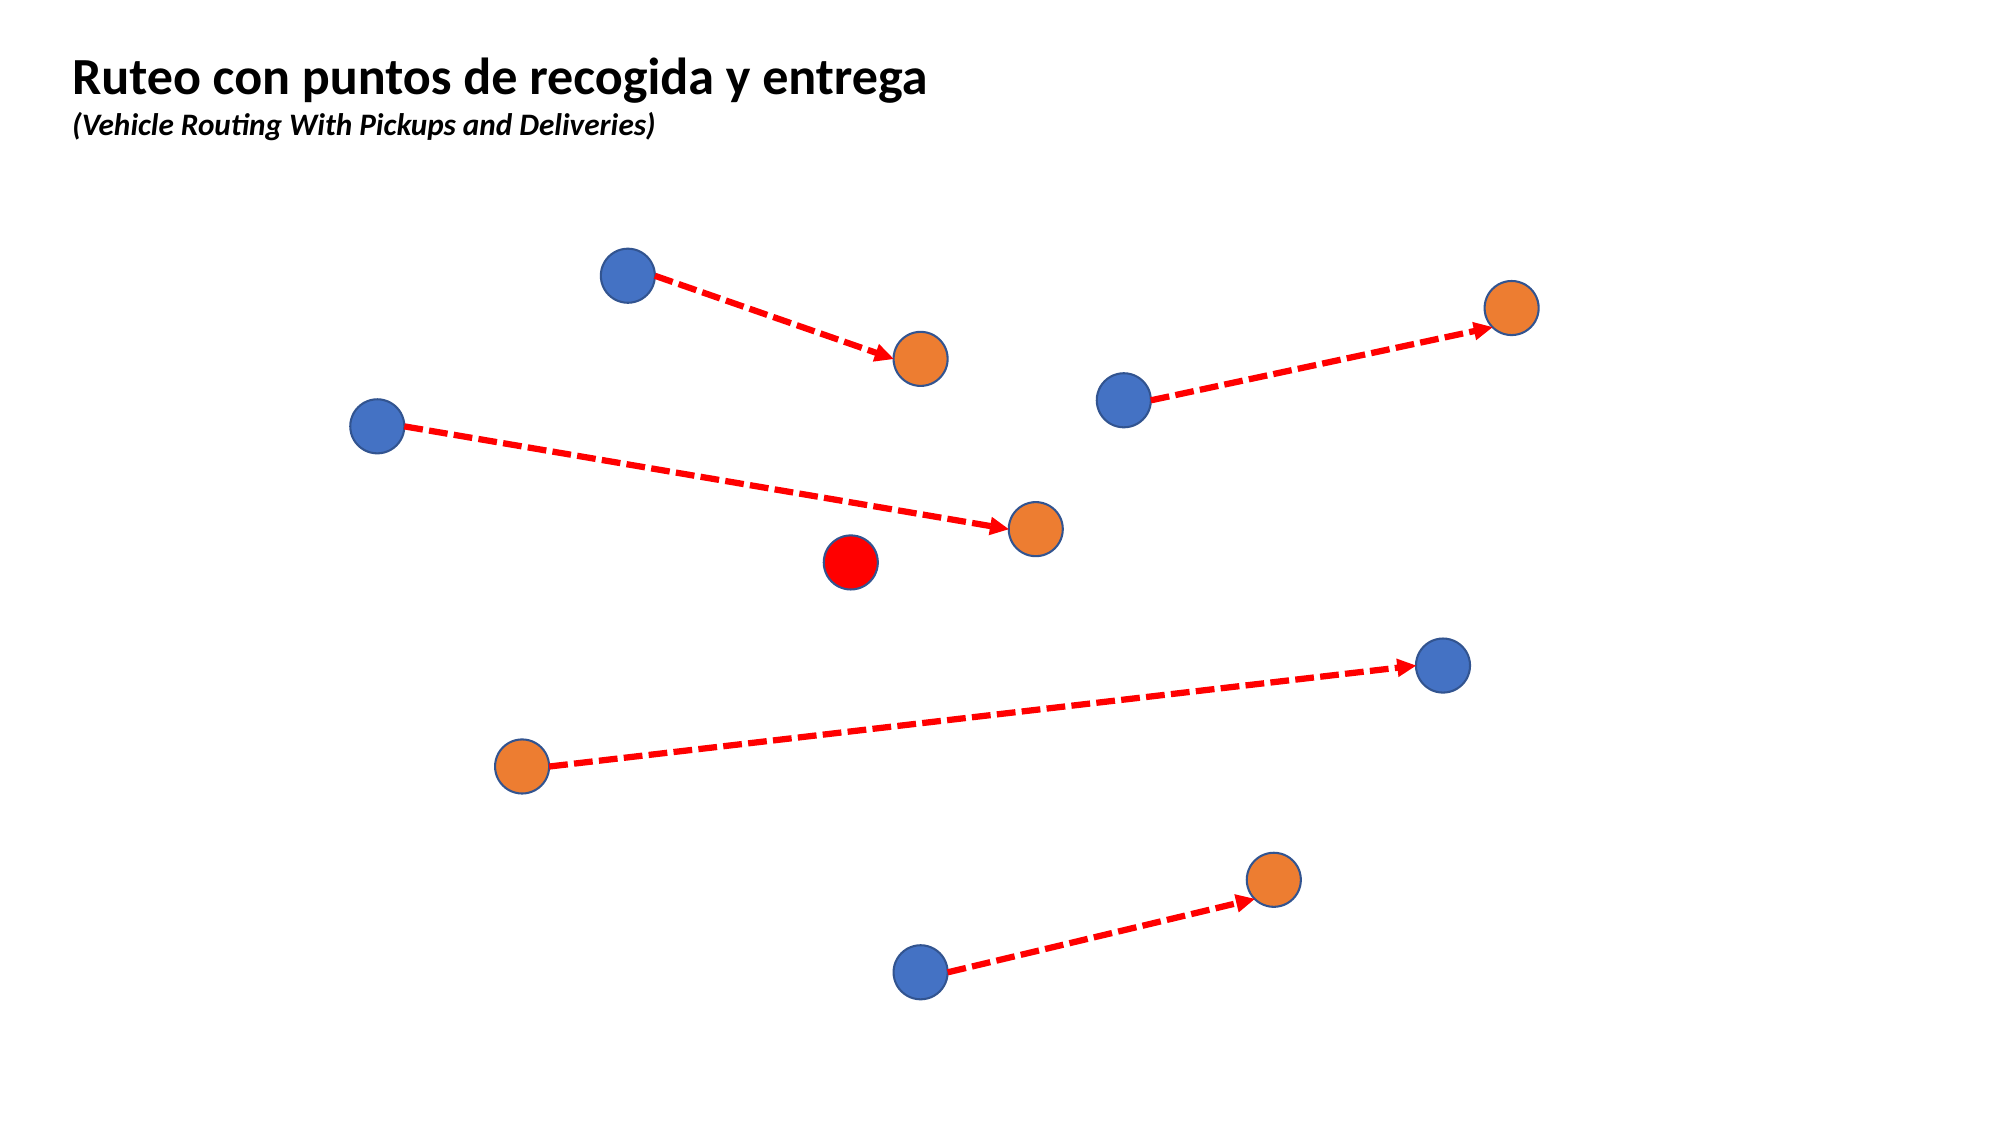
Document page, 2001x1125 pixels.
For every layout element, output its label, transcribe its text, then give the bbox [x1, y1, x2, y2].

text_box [1150, 327, 1493, 401]
text_box [1245, 851, 1302, 908]
text_box [349, 398, 406, 455]
text_box Ruteo con puntos de recogida y entrega (Vehicle Routing With Pickups and Deliveries) [57, 34, 944, 150]
text_box [599, 247, 656, 304]
text_box [892, 944, 949, 1001]
text_box [494, 738, 550, 795]
text_box [1415, 637, 1472, 694]
text_box [822, 534, 879, 591]
text_box [1095, 372, 1152, 429]
text_box [1483, 279, 1540, 337]
text_box [892, 330, 949, 387]
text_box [404, 426, 1009, 530]
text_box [947, 898, 1255, 973]
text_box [654, 275, 894, 359]
text_box [1007, 501, 1064, 558]
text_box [549, 665, 1416, 767]
